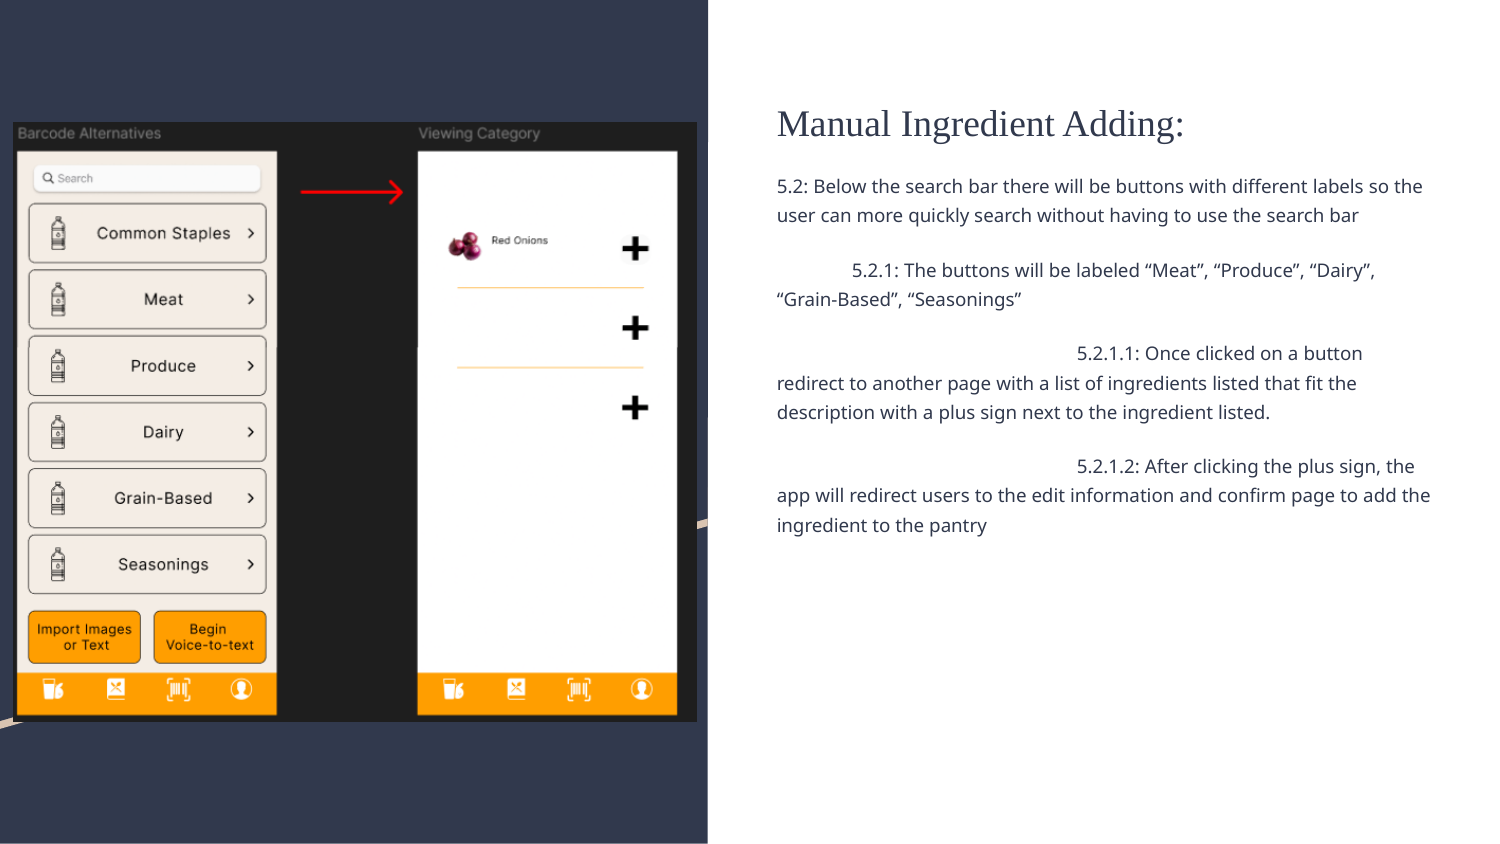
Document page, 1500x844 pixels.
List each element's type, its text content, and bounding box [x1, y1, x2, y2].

picture [13, 122, 697, 722]
list Manual Ingredient Adding: 5.2: Below the search bar there will be buttons with different labels so the user can more quickly search without having to use the search bar 5.2.1: The buttons will be labeled “Meat”, “Produce”, “Dairy”, “Grain-Based”, “Seasonings” 5.2.1.1: Once clicked on a button redirect to another page with a list of ingredients listed that fit the description with a plus sign next to the ingredient listed. 5.2.1.2: After clicking the plus sign, the app will redirect users to the edit information and confirm page to add the ingredient to the pantry [761, 82, 1446, 755]
